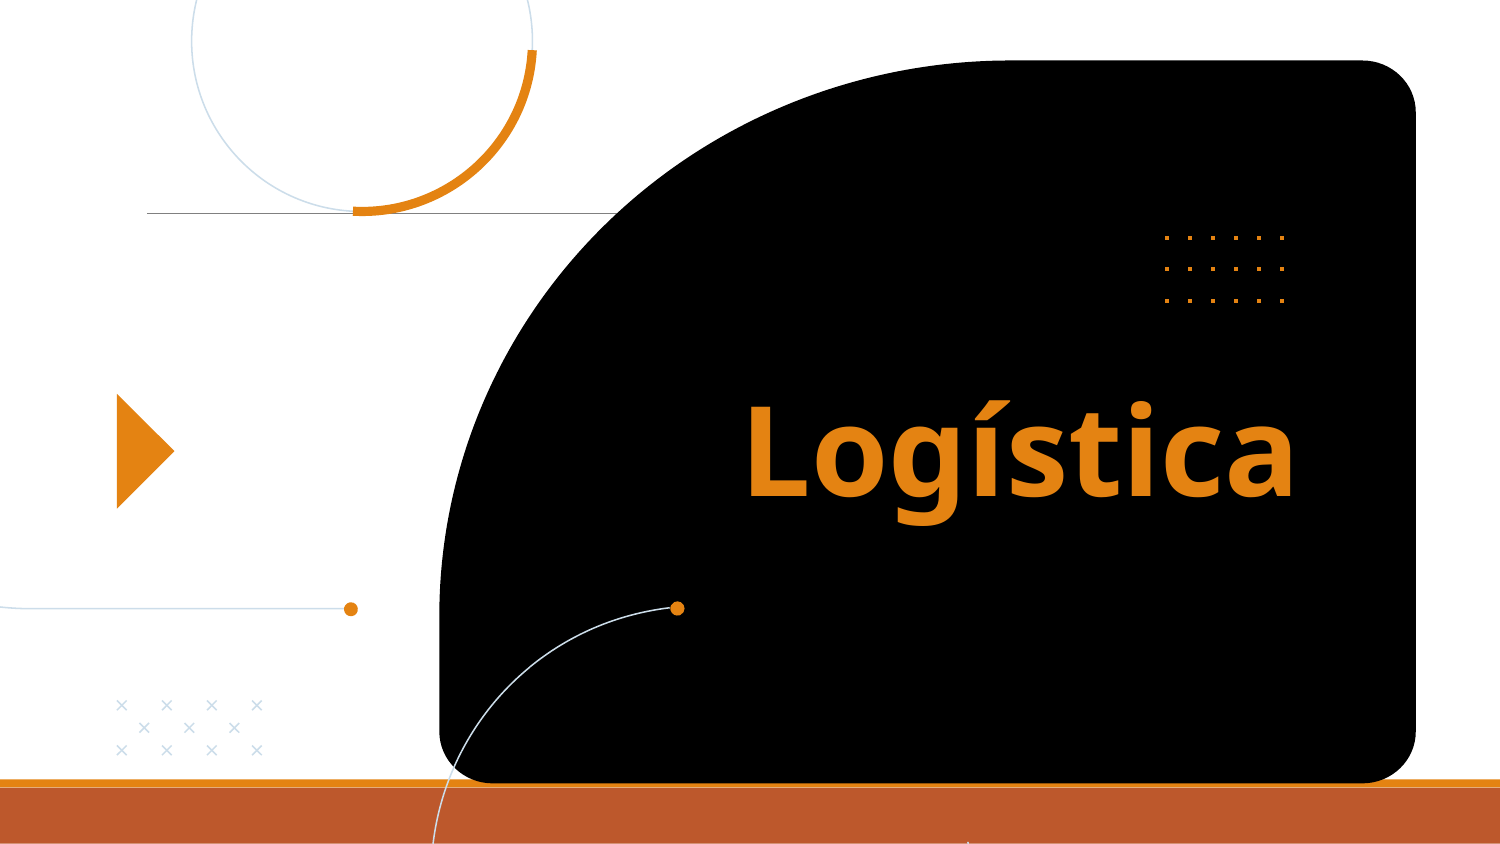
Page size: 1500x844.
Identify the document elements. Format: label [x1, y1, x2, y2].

text_box [1064, 235, 1285, 756]
text_box [1064, 59, 1417, 784]
text_box [0, 0, 1056, 844]
